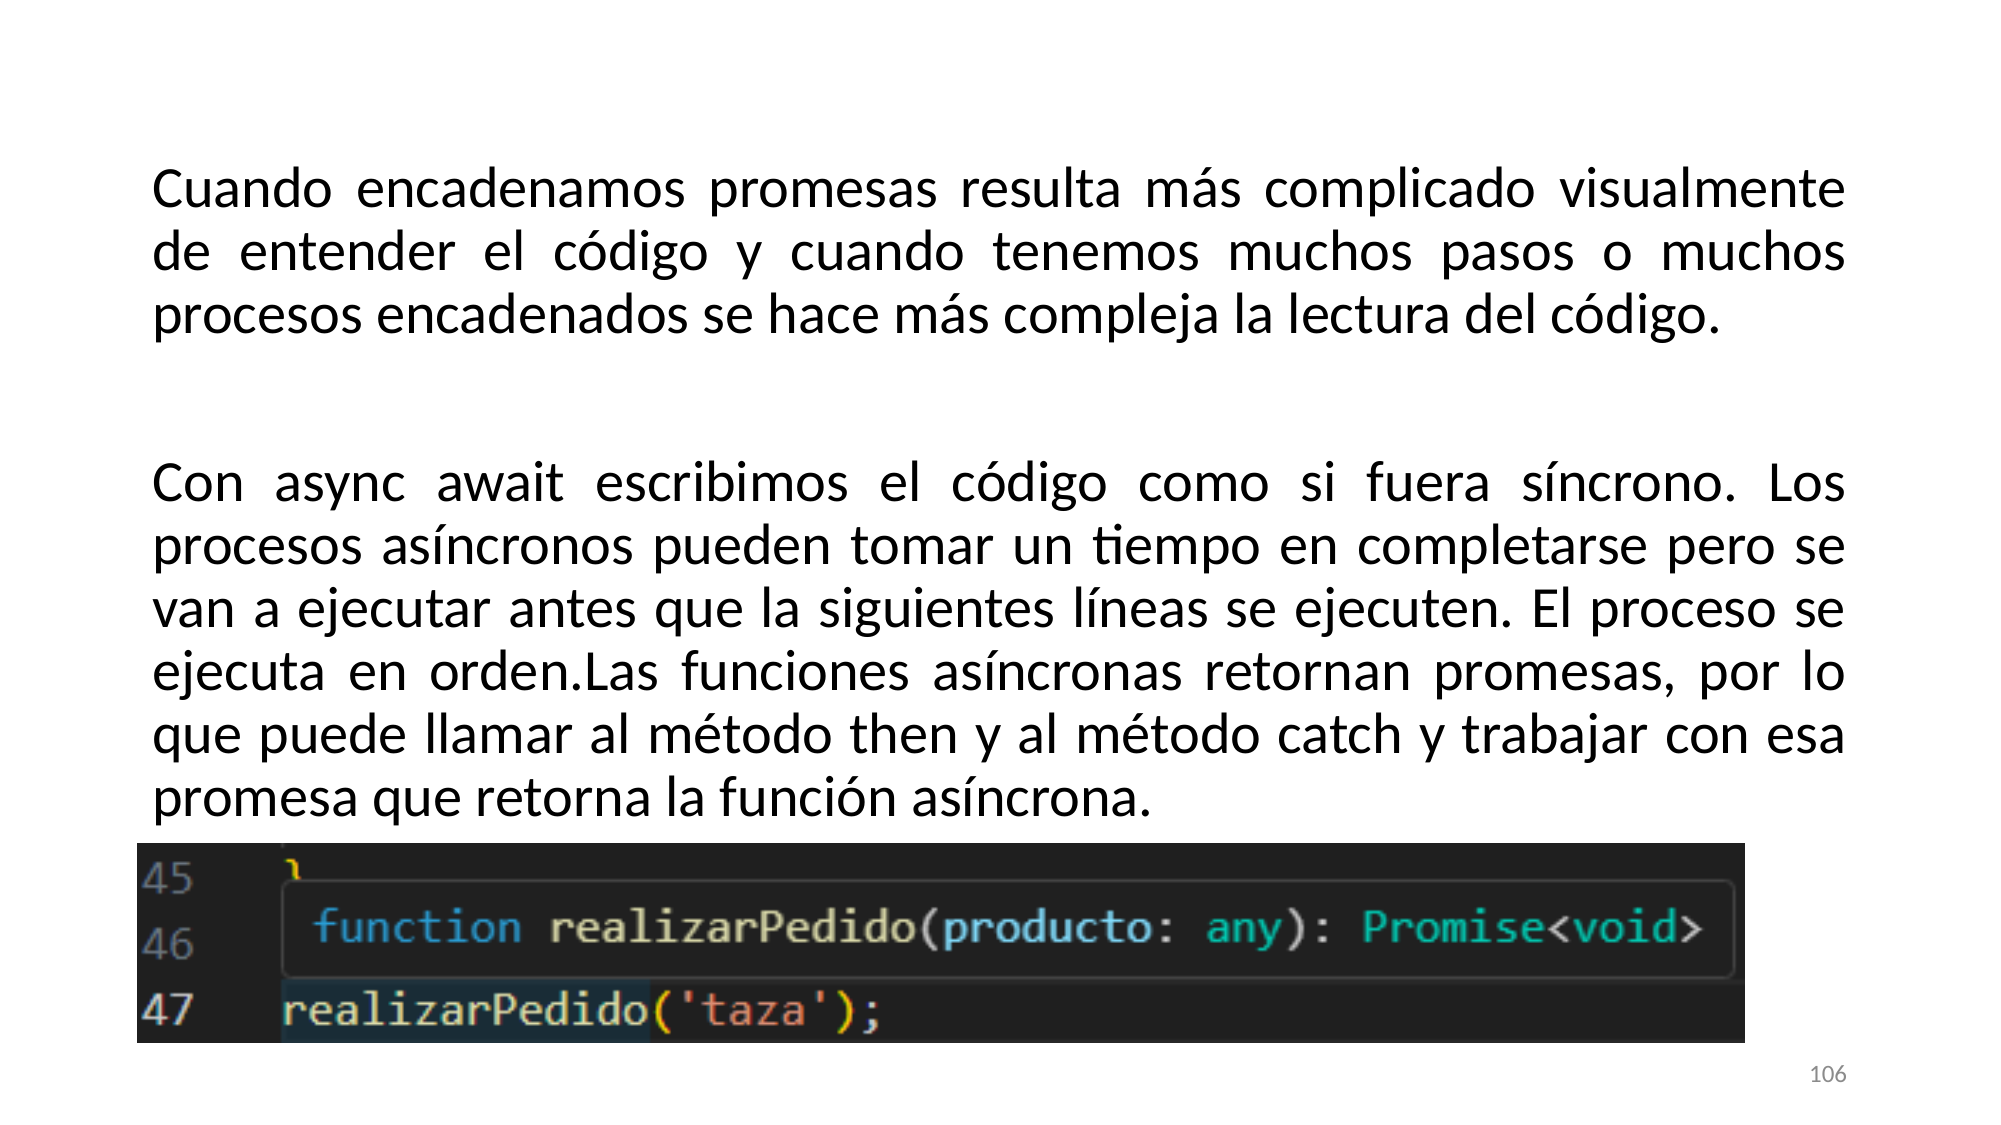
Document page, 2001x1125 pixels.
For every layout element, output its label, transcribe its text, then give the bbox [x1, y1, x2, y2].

picture [137, 843, 1745, 1043]
list Cuando encadenamos promesas resulta más complicado visualmente de entender el código y cuando tenemos muchos pasos o muchos procesos encadenados se hace más compleja la lectura del código. Con async await escribimos el código como si fuera síncrono. Los procesos asíncronos pueden tomar un tiempo en completarse pero se van a ejecutar antes que la siguientes líneas se ejecuten. El proceso se ejecuta en orden.Las funciones asíncronas retornan promesas, por lo que puede llamar al método then y al método catch y trabajar con esa promesa que retorna la función asíncrona. [137, 149, 1863, 1014]
slide_number 106 [1412, 1042, 1863, 1103]
